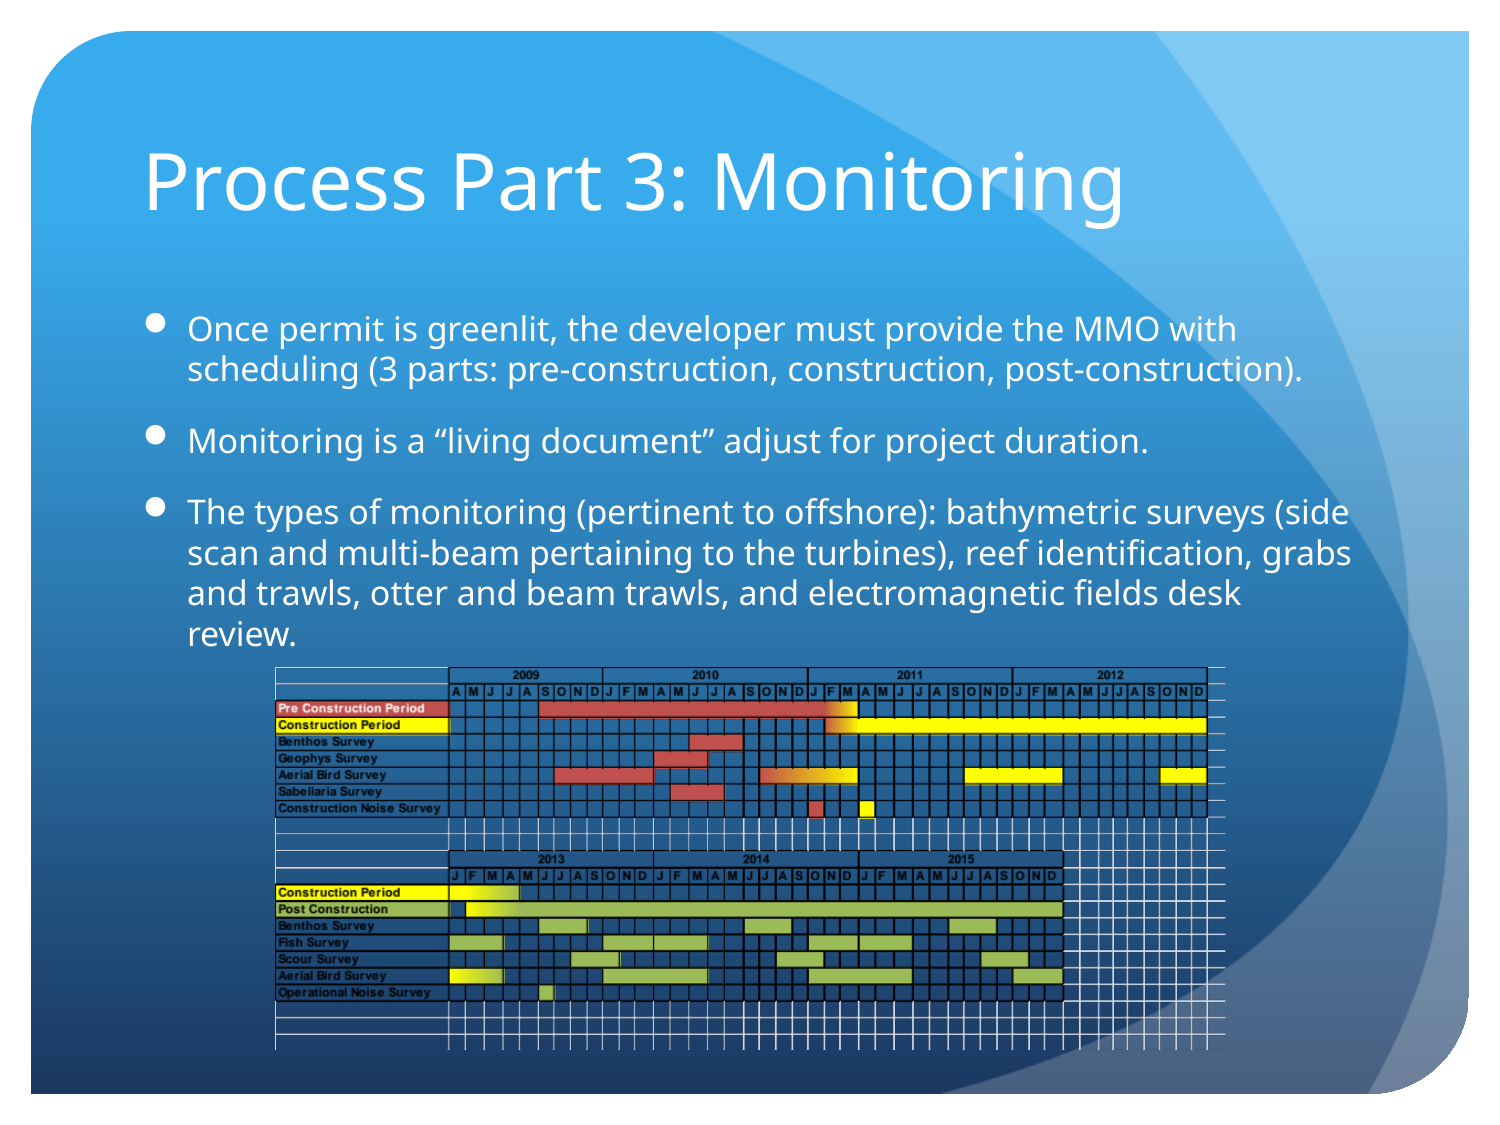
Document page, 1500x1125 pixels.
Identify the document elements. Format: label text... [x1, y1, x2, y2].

title Process Part 3: Monitoring [127, 62, 1372, 234]
picture [24, 30, 1473, 1094]
list Once permit is greenlit, the developer must provide the MMO with scheduling (3 parts: pre-construction, construction, post-construction). Monitoring is a “living document” adjust for project duration. The types of monitoring (pertinent to offshore): bathymetric surveys (side scan and multi-beam pertaining to the turbines), reef identification, grabs and trawls, otter and beam trawls, and electromagnetic fields desk review. [127, 299, 1372, 668]
